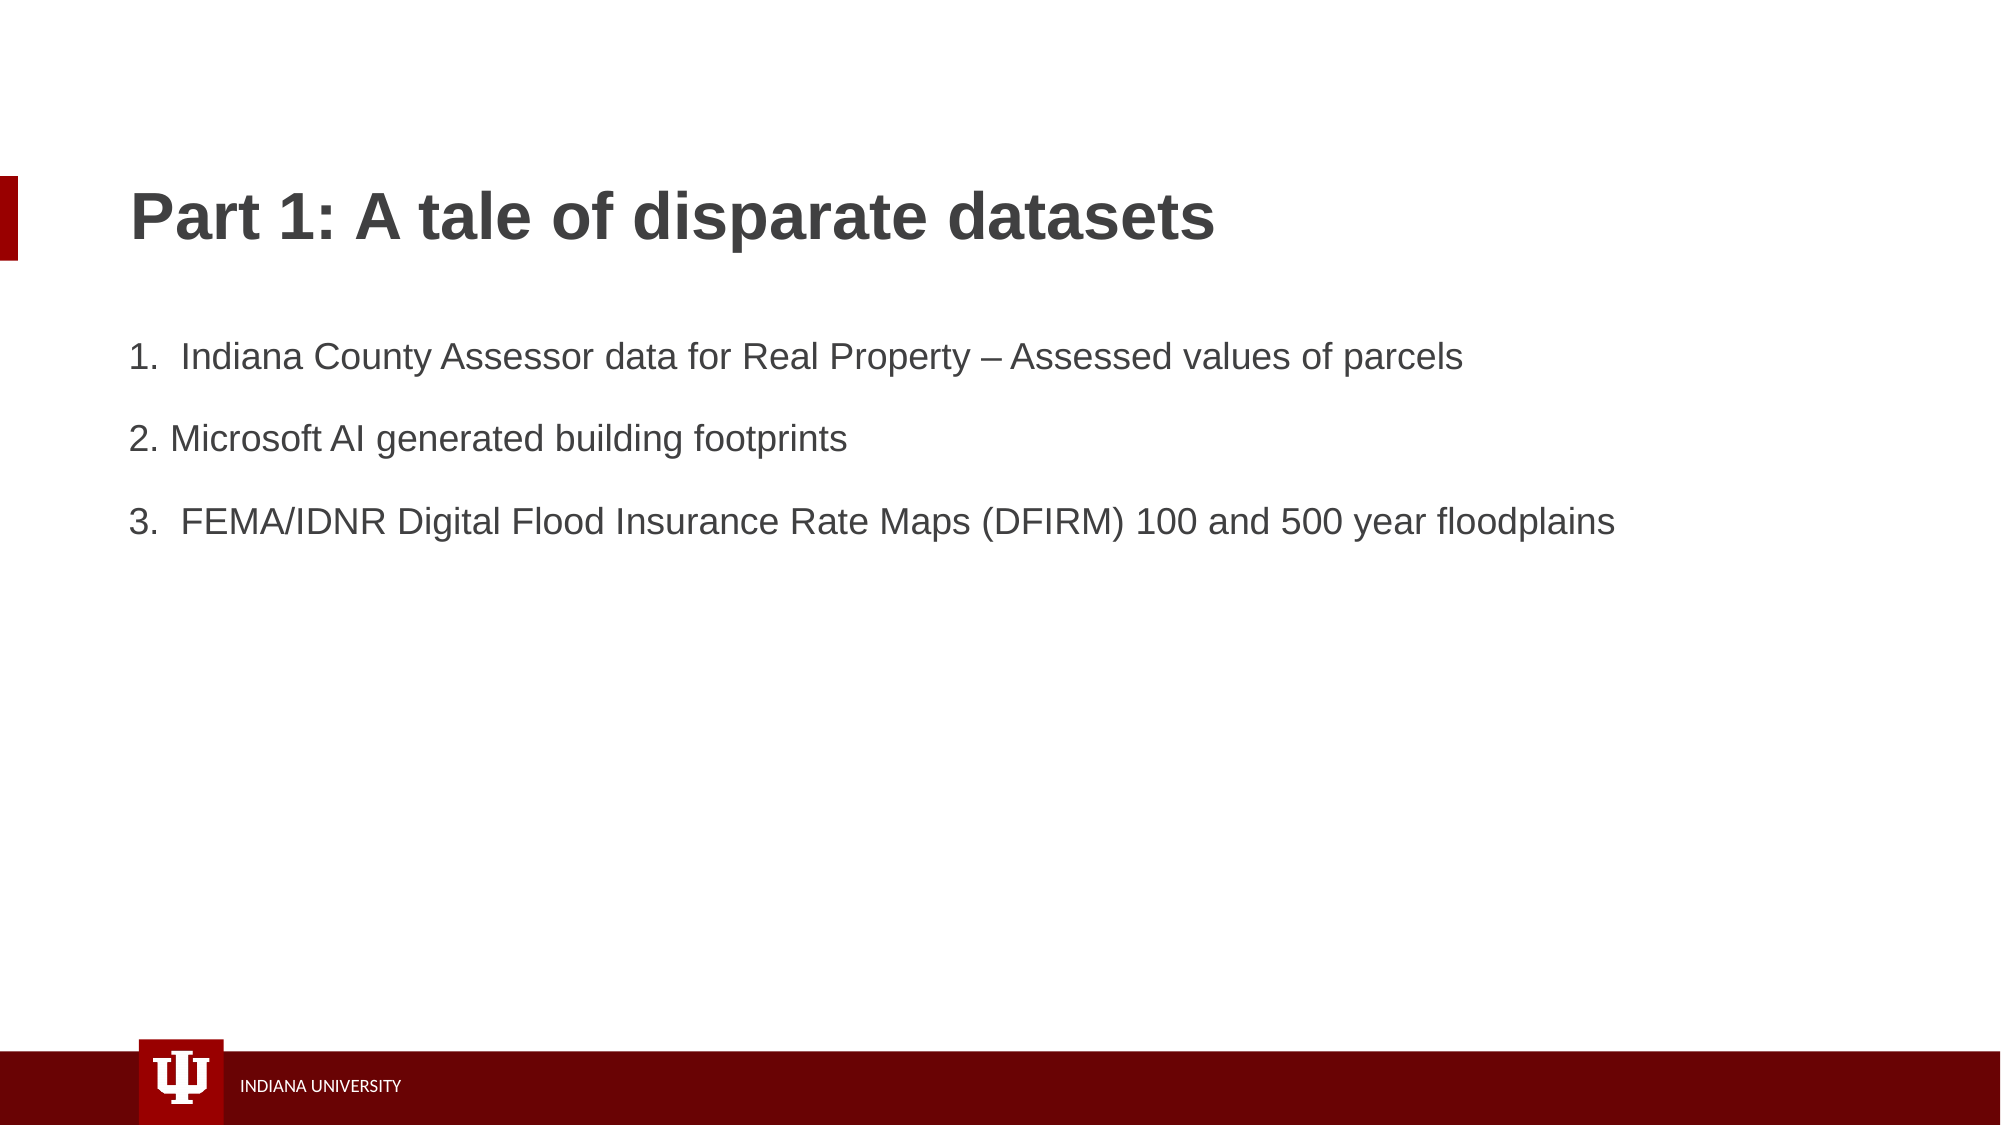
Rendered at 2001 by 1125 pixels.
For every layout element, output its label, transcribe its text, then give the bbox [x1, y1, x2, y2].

title Part 1: A tale of disparate datasets [115, 166, 1867, 271]
list 1. Indiana County Assessor data for Real Property – Assessed values of parcels 2. Microsoft AI generated building footprints 3. FEMA/IDNR Digital Flood Insurance Rate Maps (DFIRM) 100 and 500 year floodplains [113, 324, 1867, 1000]
